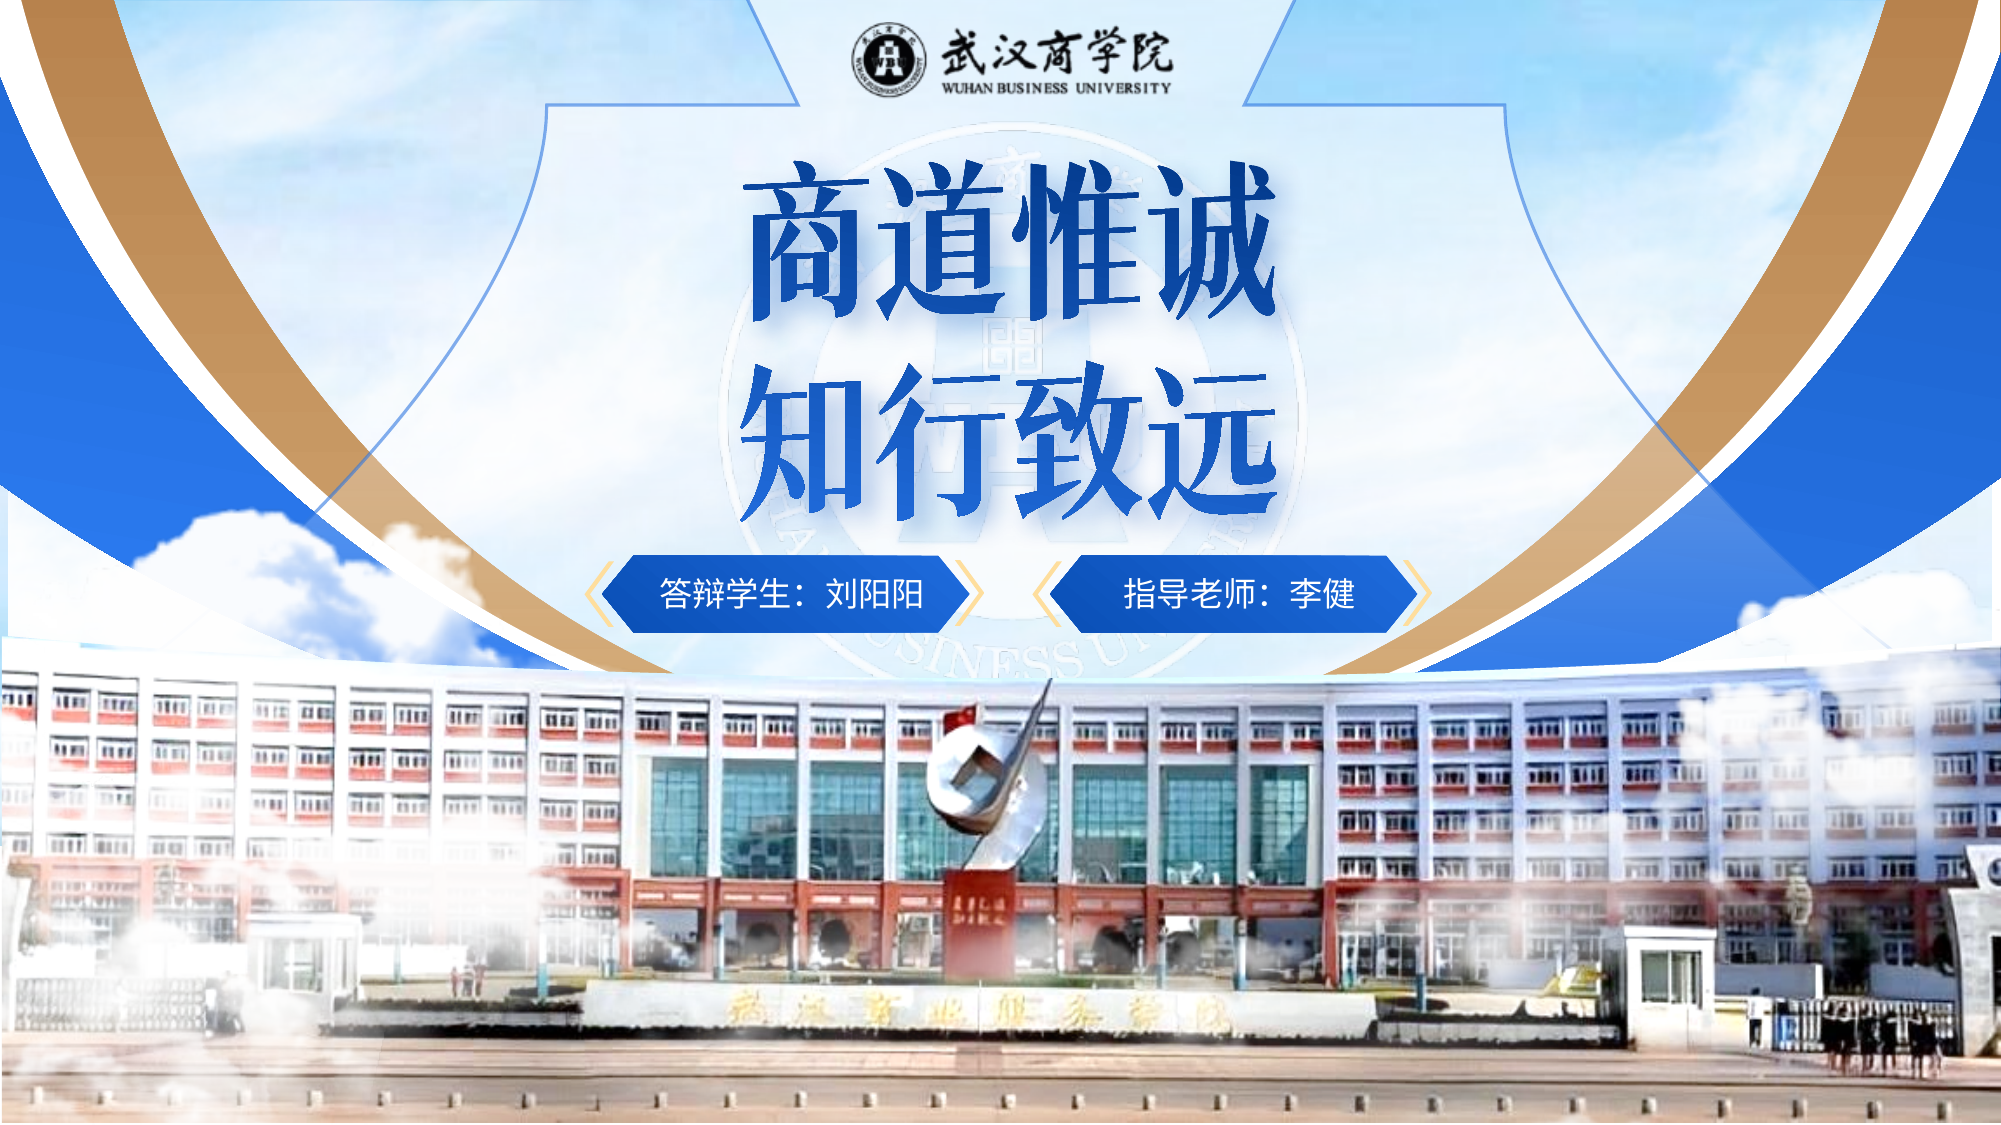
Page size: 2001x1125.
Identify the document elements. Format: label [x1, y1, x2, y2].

picture [0, 22, 2001, 1125]
text_box [583, 555, 1433, 633]
text_box [0, 0, 2000, 398]
